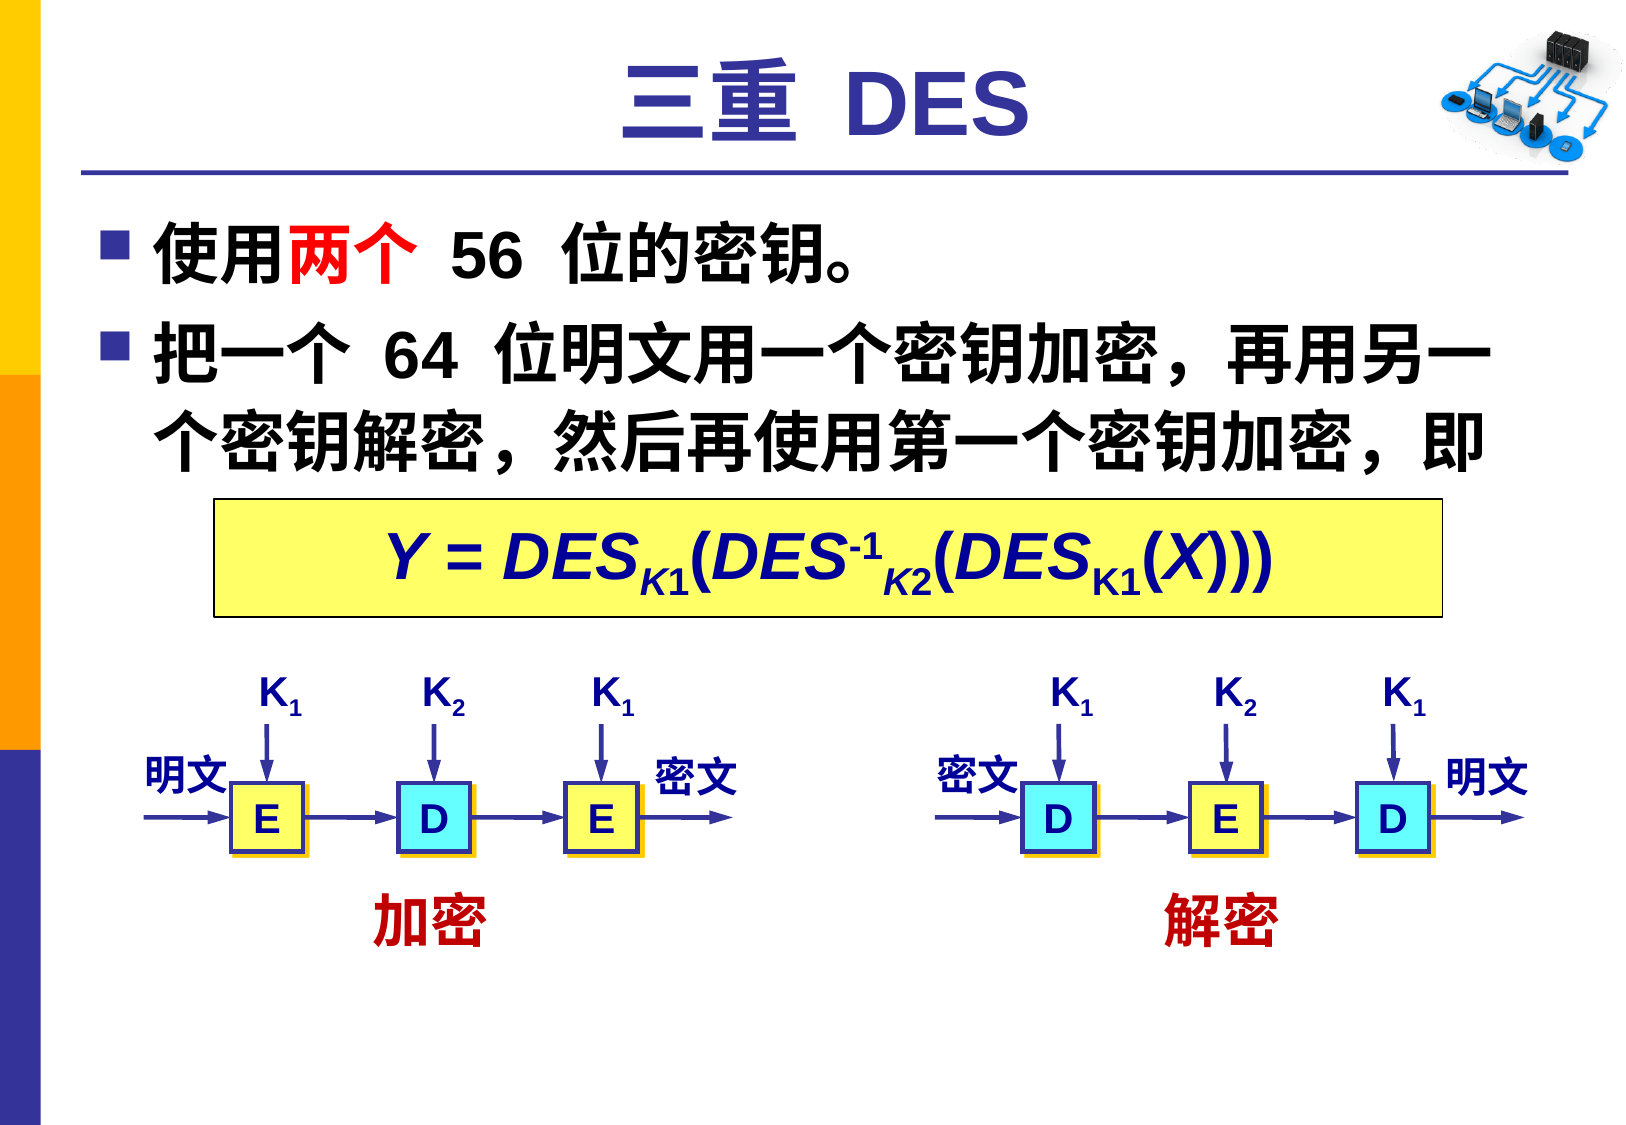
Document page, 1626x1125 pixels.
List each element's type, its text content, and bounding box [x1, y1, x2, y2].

list 使用两个 56 位的密钥。 把一个 64 位明文用一个密钥加密，再用另一个密钥解密，然后再使用第一个密钥加密，即 [81, 196, 1569, 1006]
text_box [920, 656, 1546, 964]
text_box Y = DESK1(DES-1K2(DESK1(X))) [214, 499, 1443, 618]
picture [1438, 30, 1624, 165]
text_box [129, 656, 754, 964]
title 三重 DES [81, 30, 1569, 161]
